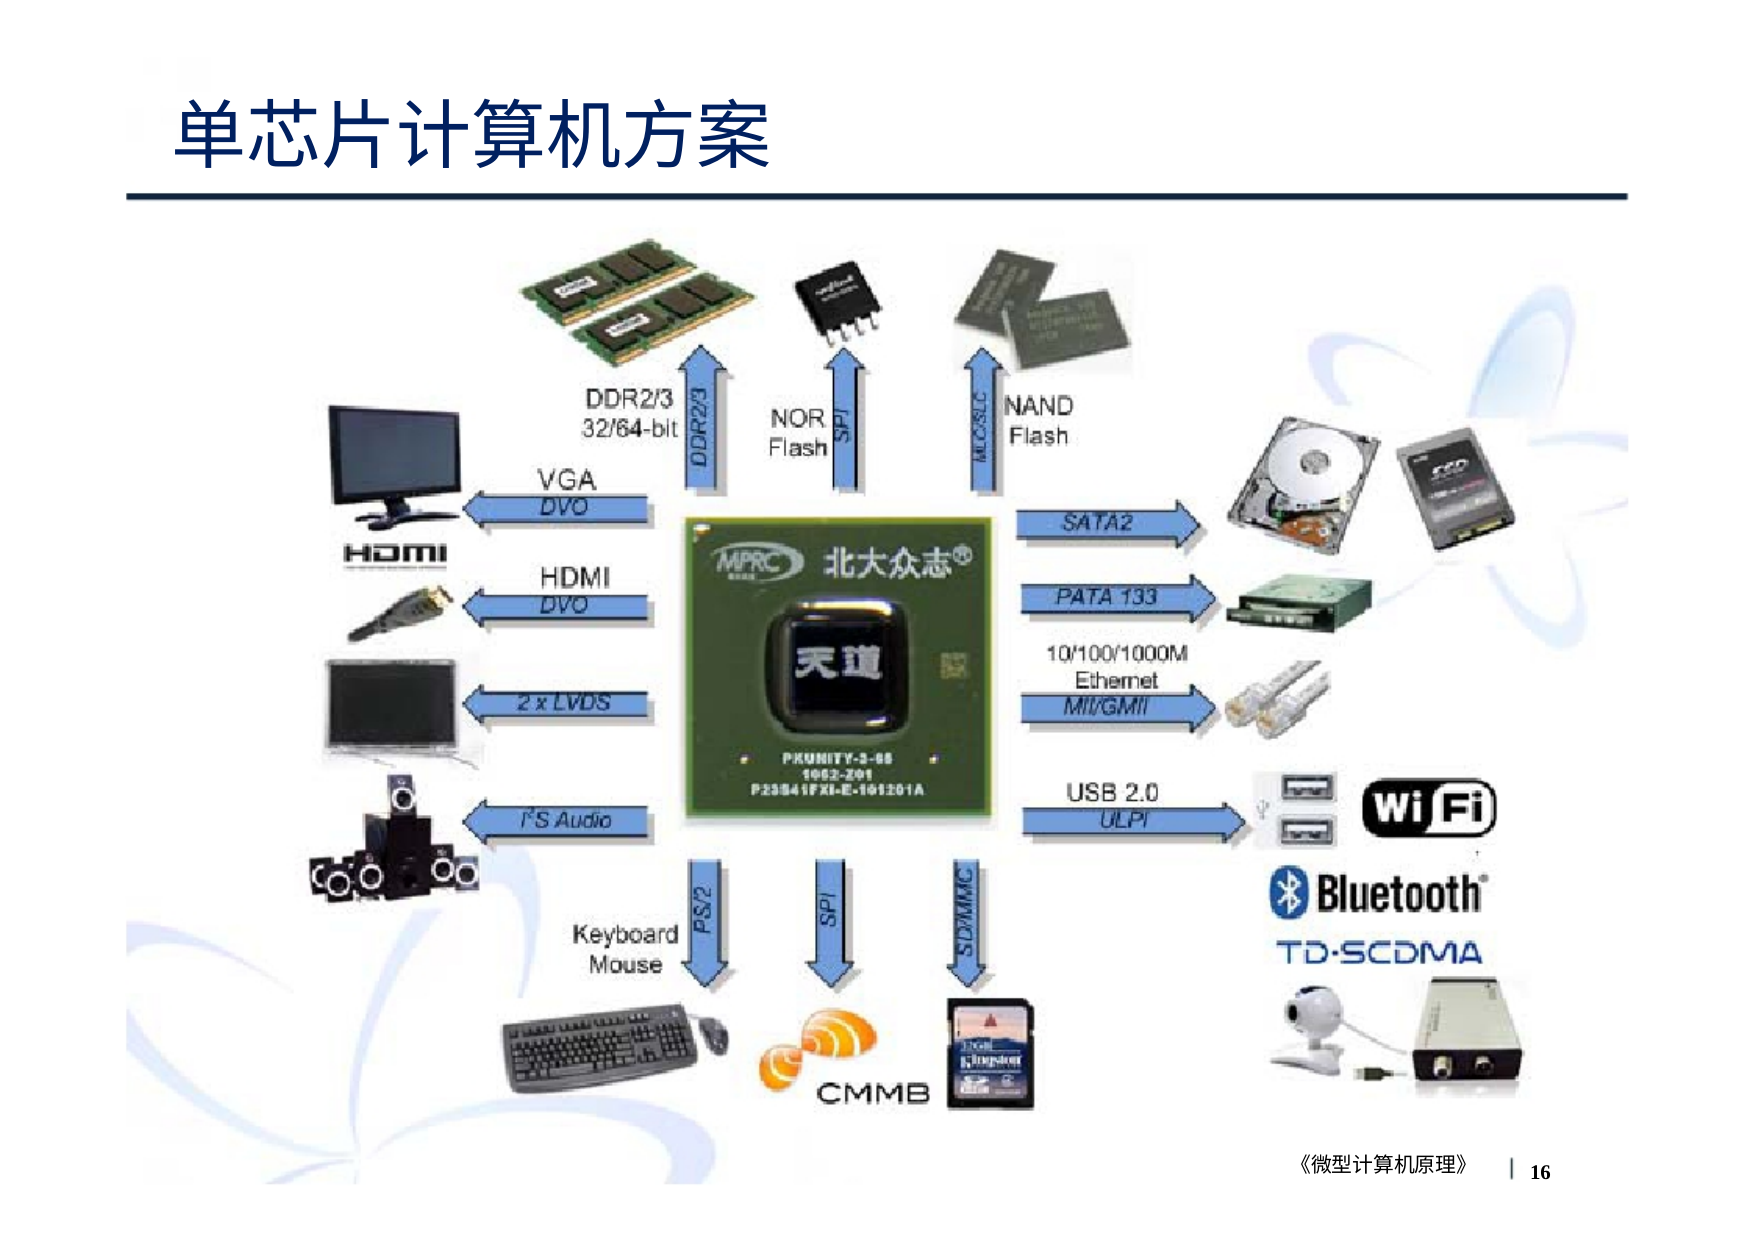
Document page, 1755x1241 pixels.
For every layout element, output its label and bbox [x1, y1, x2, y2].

picture [124, 56, 1630, 1186]
